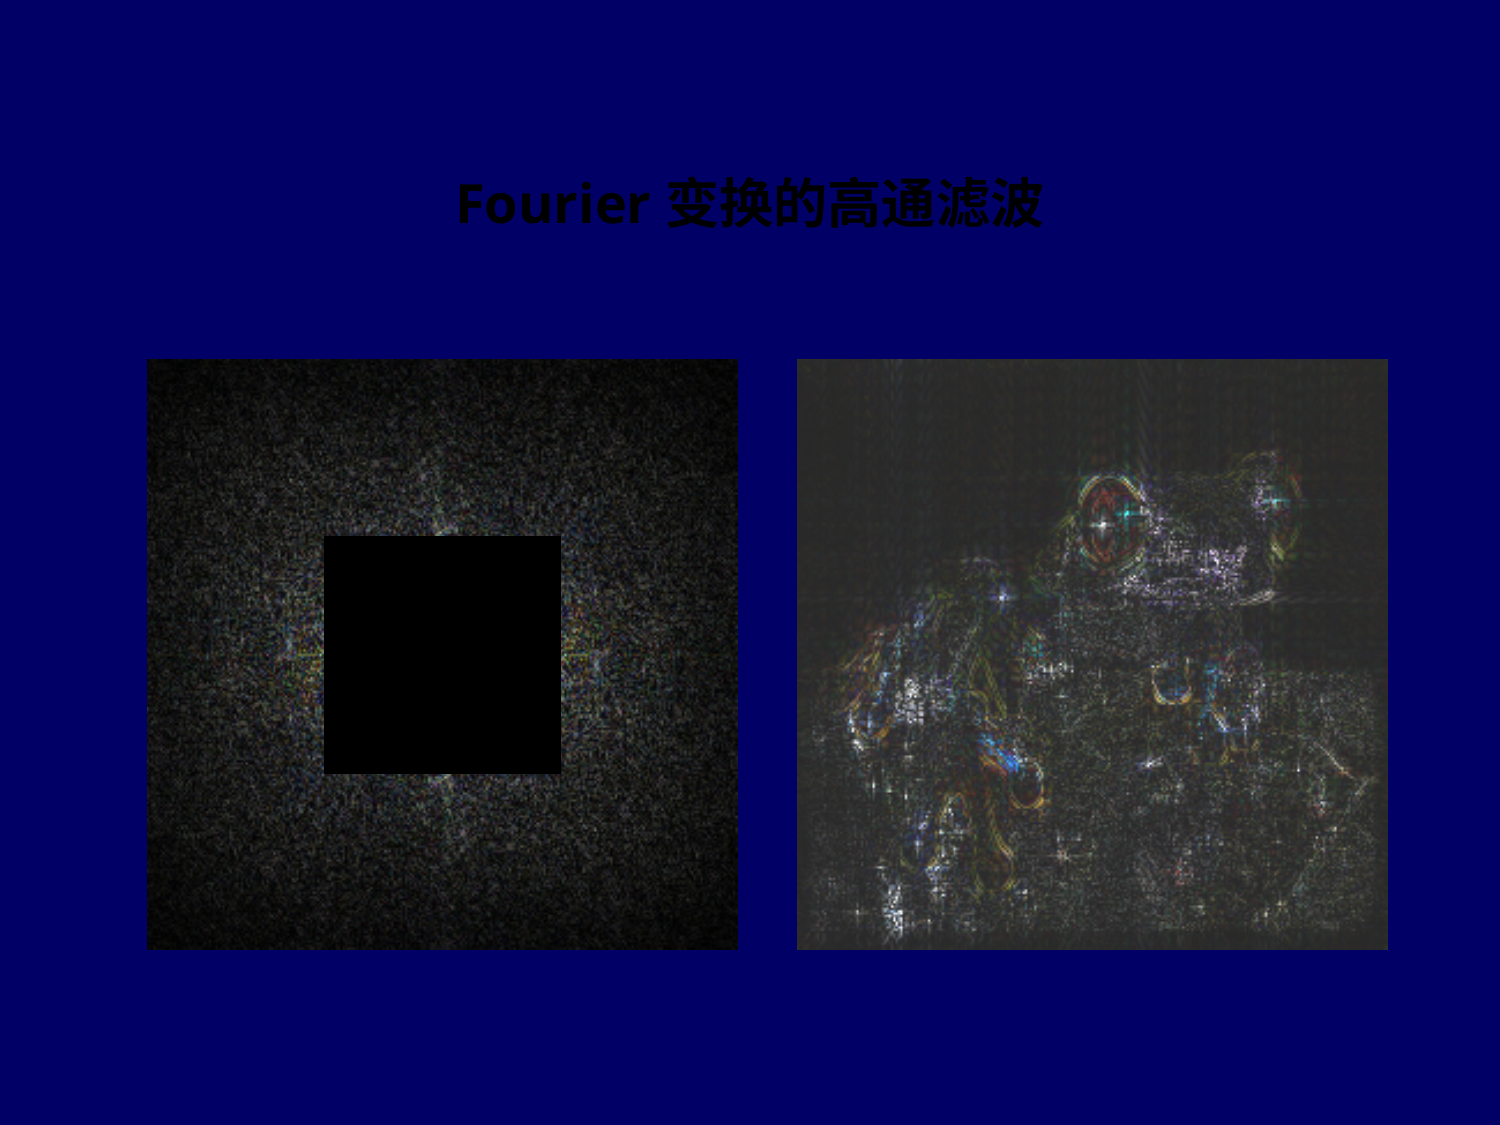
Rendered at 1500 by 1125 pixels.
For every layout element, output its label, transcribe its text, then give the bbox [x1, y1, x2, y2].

picture [796, 359, 1388, 951]
text_box Fourier变换的高通滤波 [440, 162, 1060, 243]
picture [147, 359, 738, 951]
